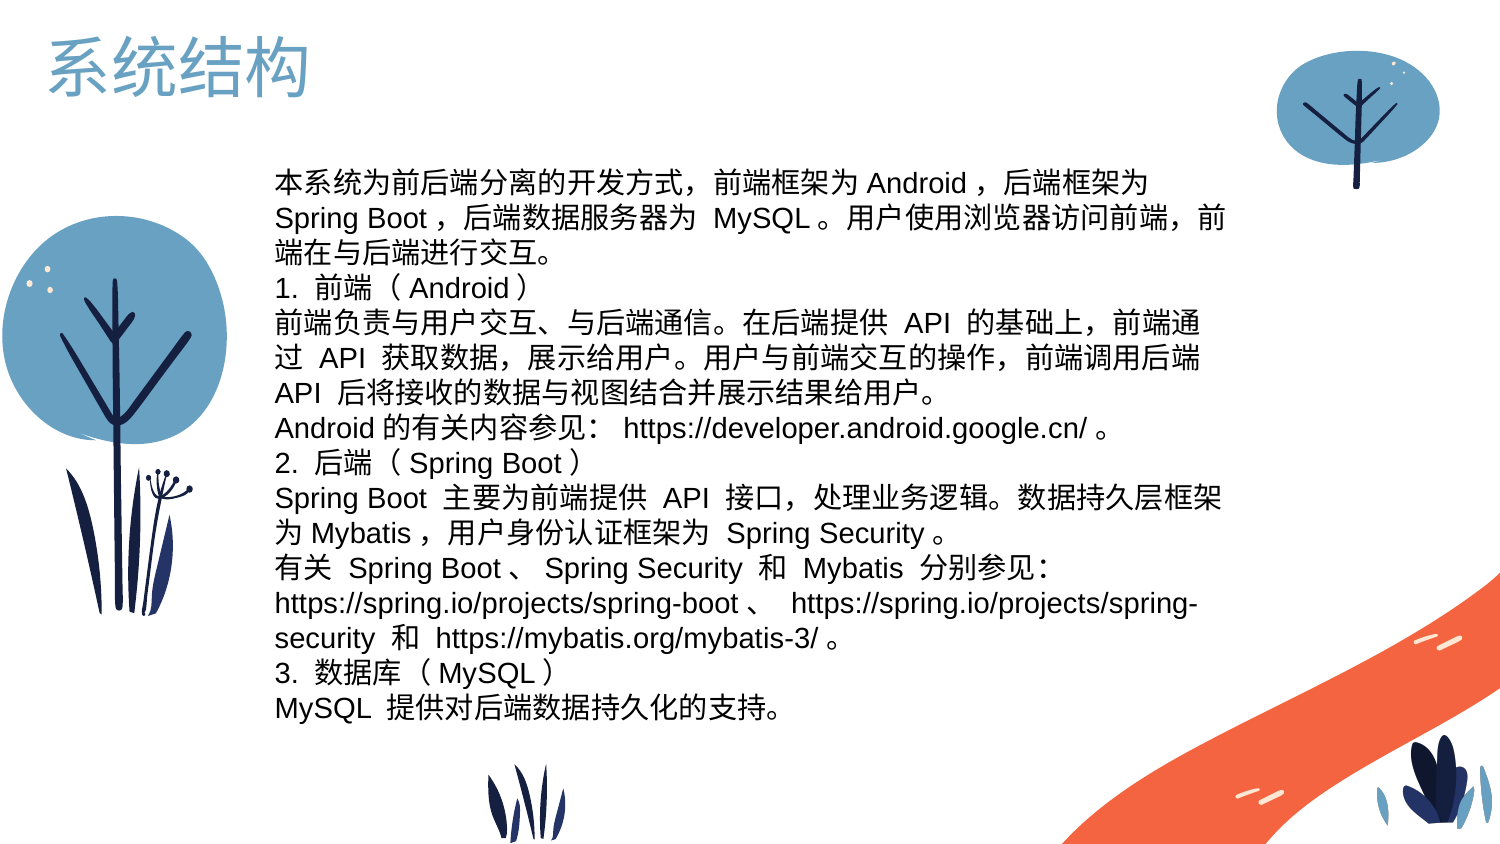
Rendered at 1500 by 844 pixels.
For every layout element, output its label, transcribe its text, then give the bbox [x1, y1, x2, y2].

text_box 系统结构 [30, 18, 689, 113]
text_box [1008, 486, 1500, 844]
text_box 本系统为前后端分离的开发方式，前端框架为Android，后端框架为 Spring Boot，后端数据服务器为 MySQL。用户使用浏览器访问前端，前端在与后端进行交互。 1. 前端（Android） 前端负责与用户交互、与后端通信。在后端提供 API 的基础上，前端通过 API 获取数据，展示给用户。用户与前端交互的操作，前端调用后端 API 后将接收的数据与视图结合并展示结果给用户。 Android的有关内容参见：https://developer.android.google.cn/。 2. 后端（Spring Boot） Spring Boot 主要为前端提供 API 接口，处理业务逻辑。数据持久层框架为Mybatis，用户身份认证框架为 Spring Security。 有关 Spring Boot、Spring Security 和 Mybatis 分别参见： https://spring.io/projects/spring-boot、 https://spring.io/projects/spring-security 和 https://mybatis.org/mybatis-3/。 3. 数据库（MySQL） MySQL 提供对后端数据持久化的支持。 [259, 157, 1244, 732]
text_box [0, 215, 236, 617]
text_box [487, 763, 568, 844]
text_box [1270, 50, 1446, 190]
